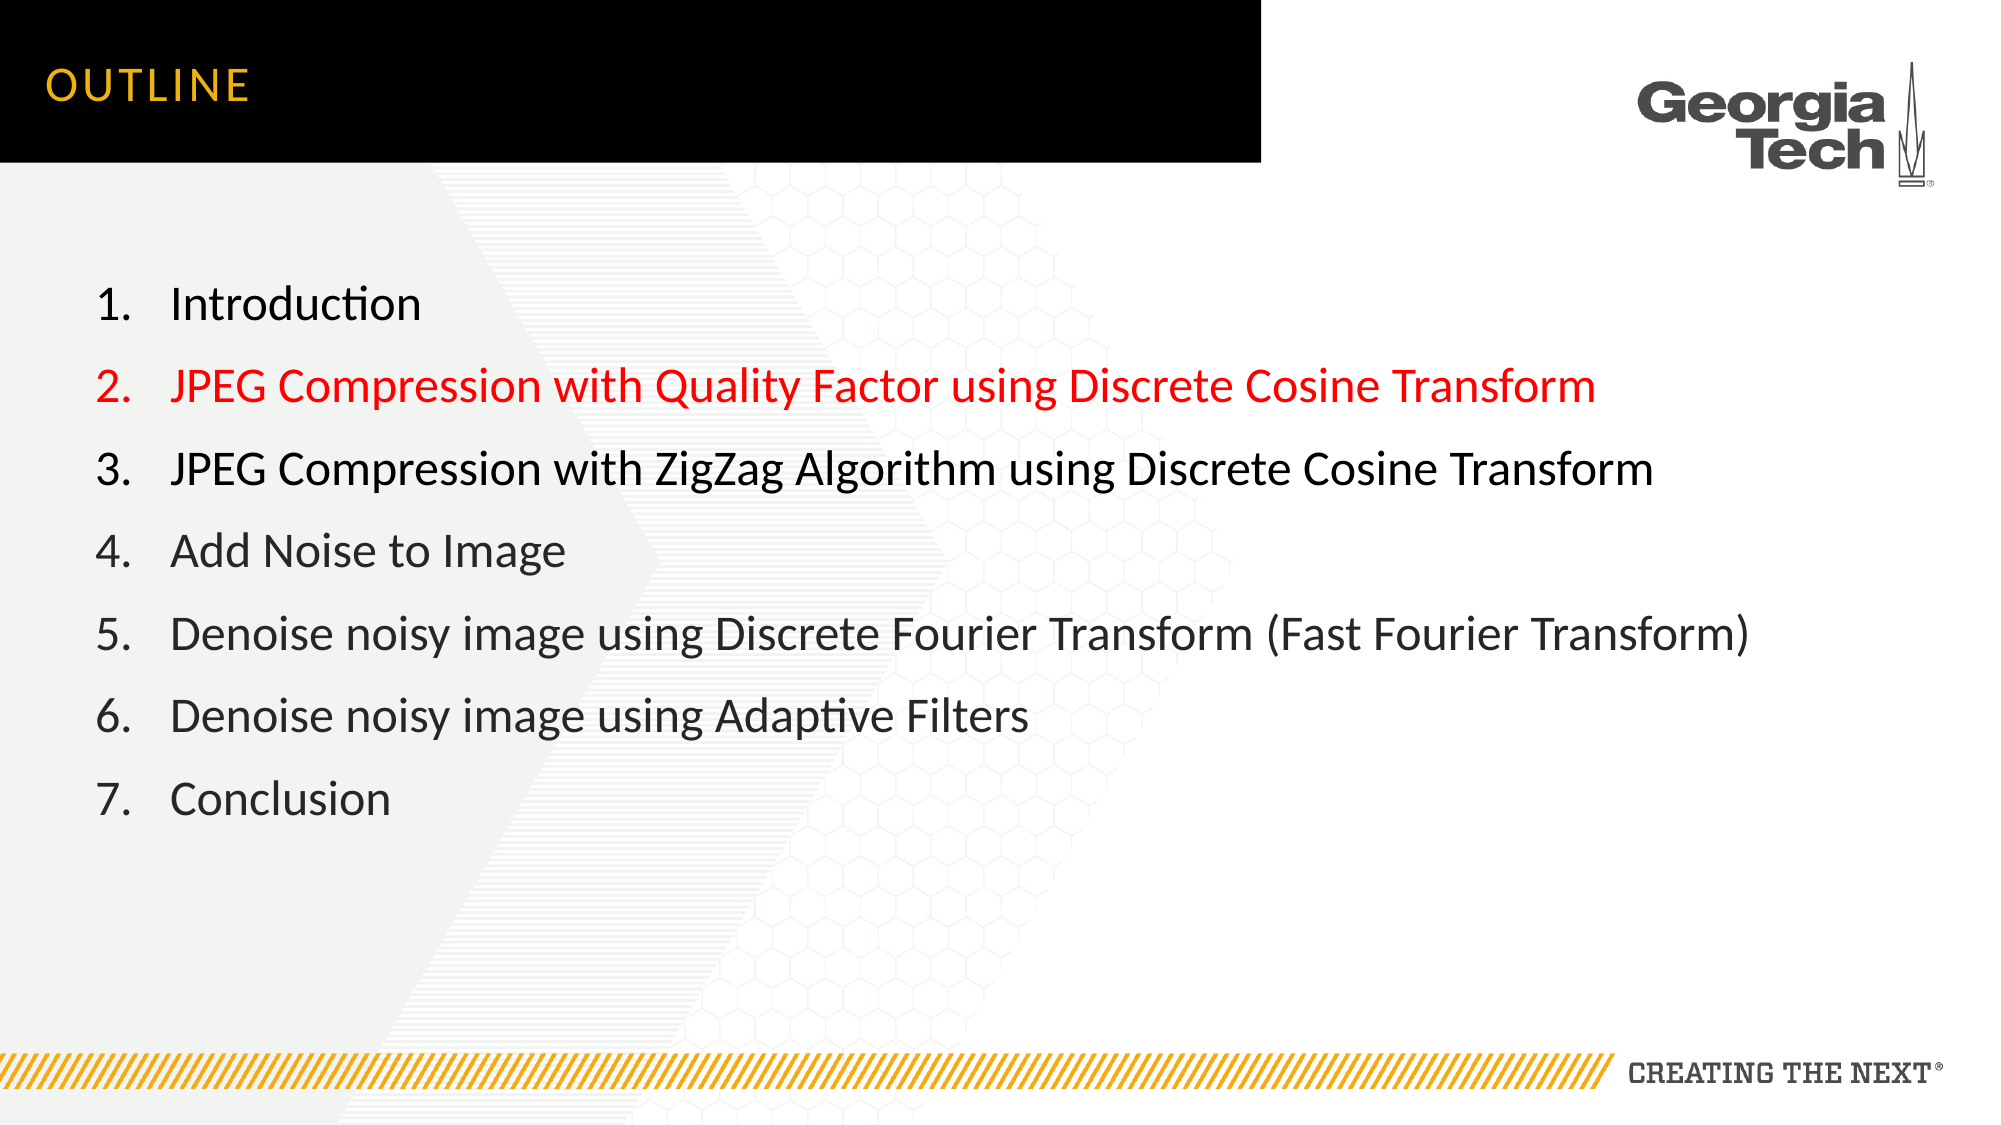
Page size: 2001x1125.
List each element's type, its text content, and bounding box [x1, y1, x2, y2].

picture [0, 0, 2001, 1125]
list Introduction JPEG Compression with Quality Factor using Discrete Cosine Transform JPEG Compression with ZigZag Algorithm using Discrete Cosine Transform Add Noise to Image Denoise noisy image using Discrete Fourier Transform (Fast Fourier Transform) Denoise noisy image using Adaptive Filters Conclusion [50, 262, 1919, 1021]
title OutLine [0, 0, 1262, 163]
